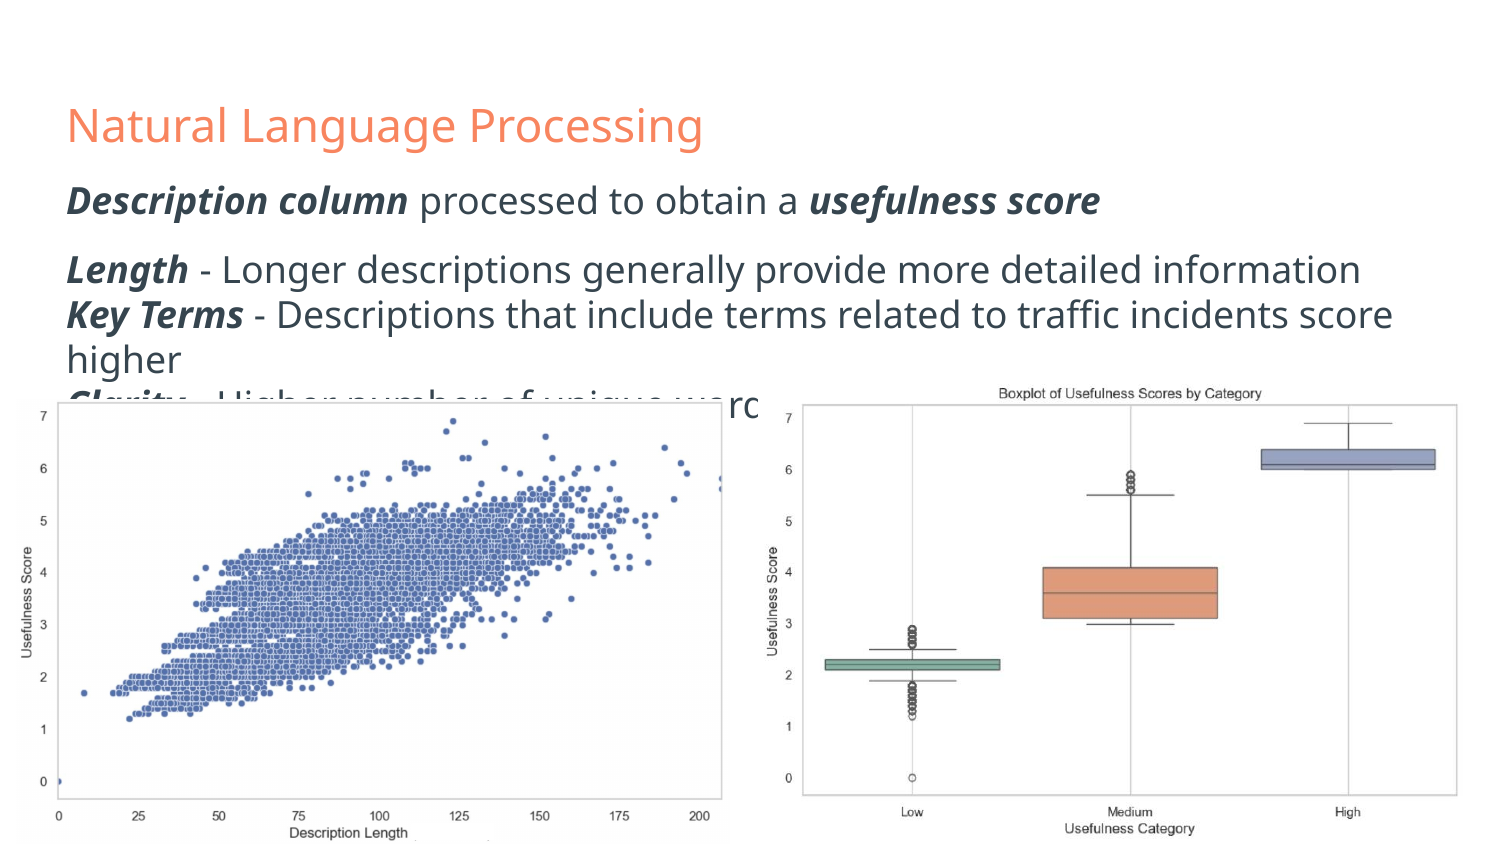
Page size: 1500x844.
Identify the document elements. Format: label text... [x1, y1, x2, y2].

list Description column processed to obtain a usefulness score Length - Longer descriptions generally provide more detailed information Key Terms - Descriptions that include terms related to traffic incidents score higher Clarity - Higher number of unique words suggests more varied information [51, 154, 1449, 844]
title Natural Language Processing [51, 72, 1449, 154]
picture [758, 384, 1465, 840]
picture [15, 399, 730, 844]
